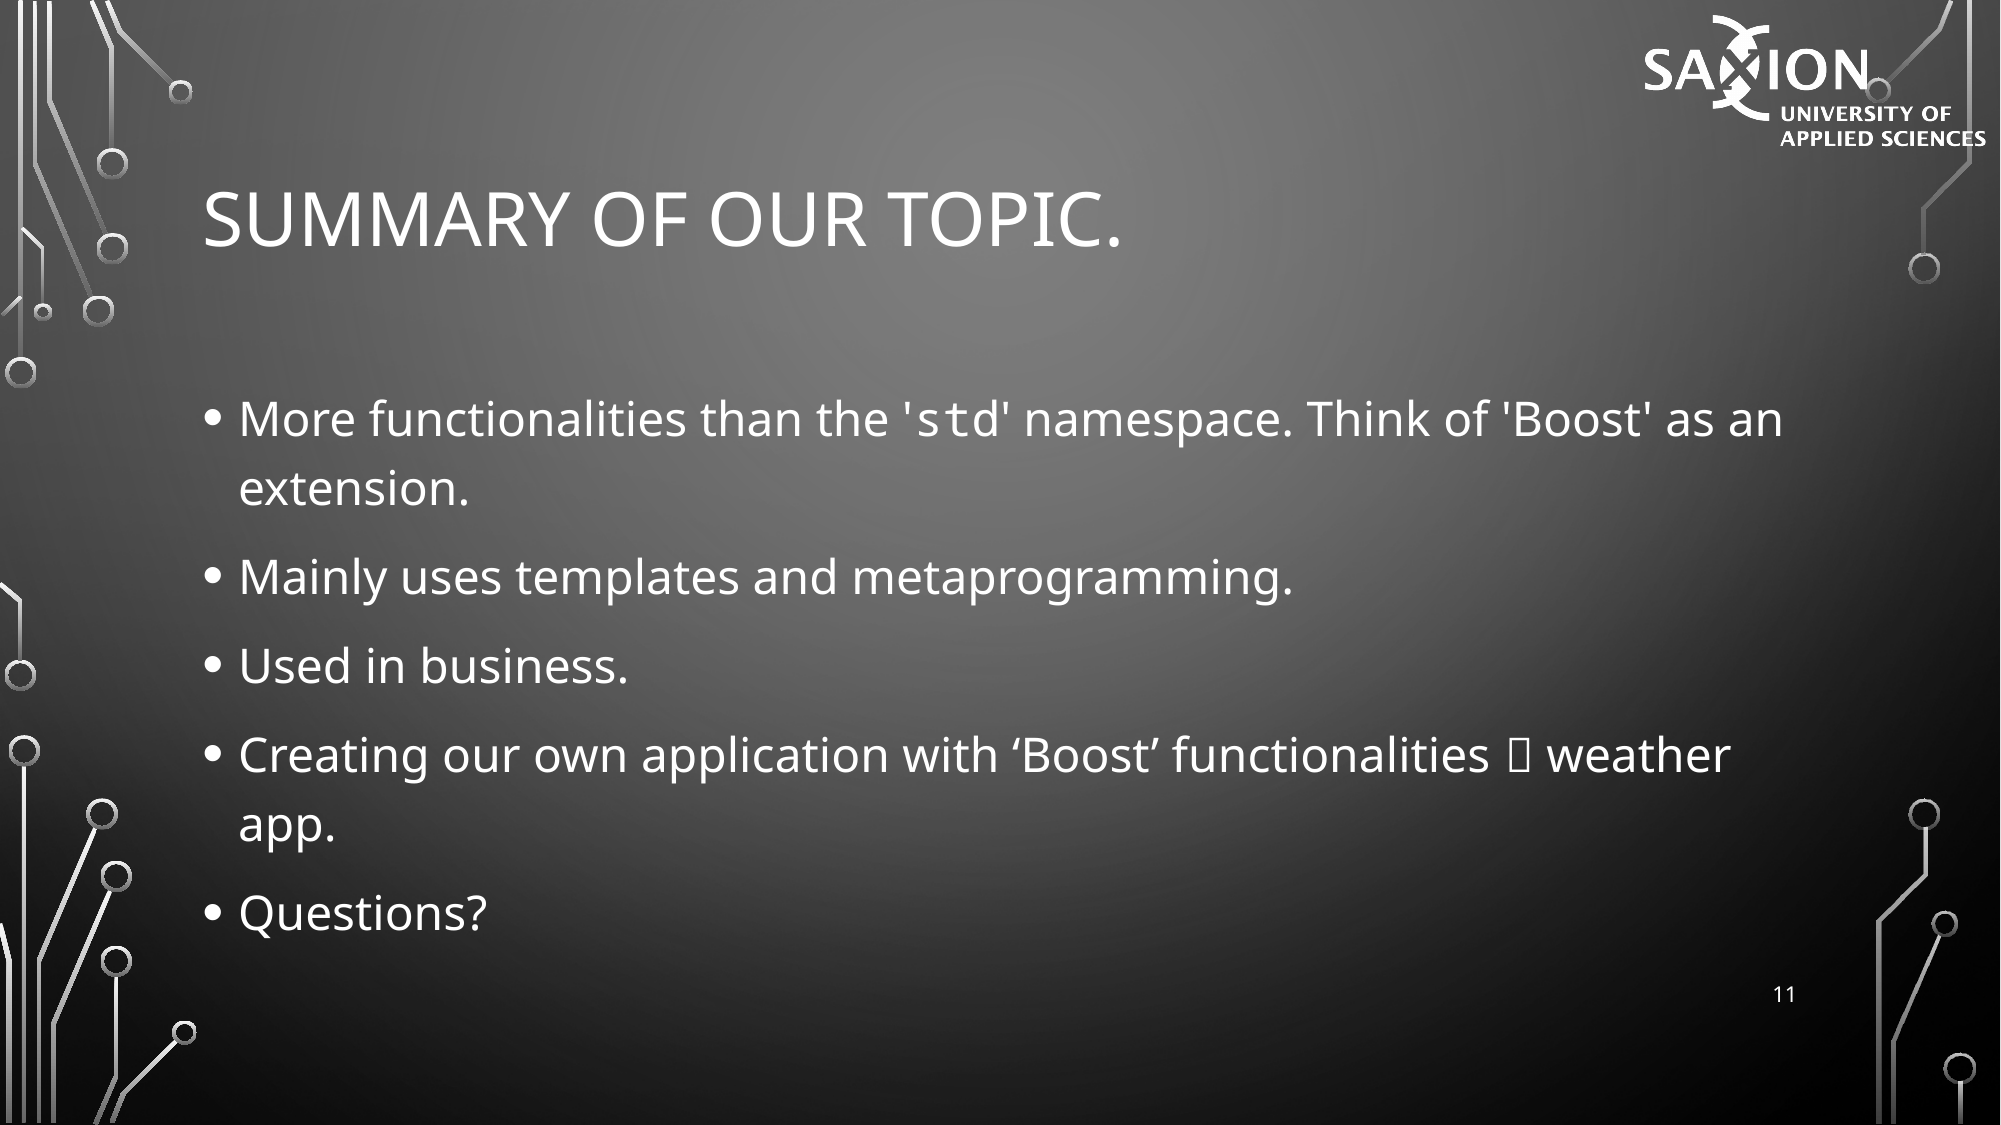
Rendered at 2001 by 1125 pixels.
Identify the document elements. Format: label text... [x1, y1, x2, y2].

slide_number 11 [1685, 965, 1813, 1025]
title Summary of our topic. [187, 101, 1813, 344]
list More functionalities than the 'std' namespace. Think of 'Boost' as an extension. Mainly uses templates and metaprogramming. Used in business. Creating our own application with ‘Boost’ functionalities  weather app. Questions? [187, 369, 1813, 950]
picture [1643, 13, 1988, 149]
